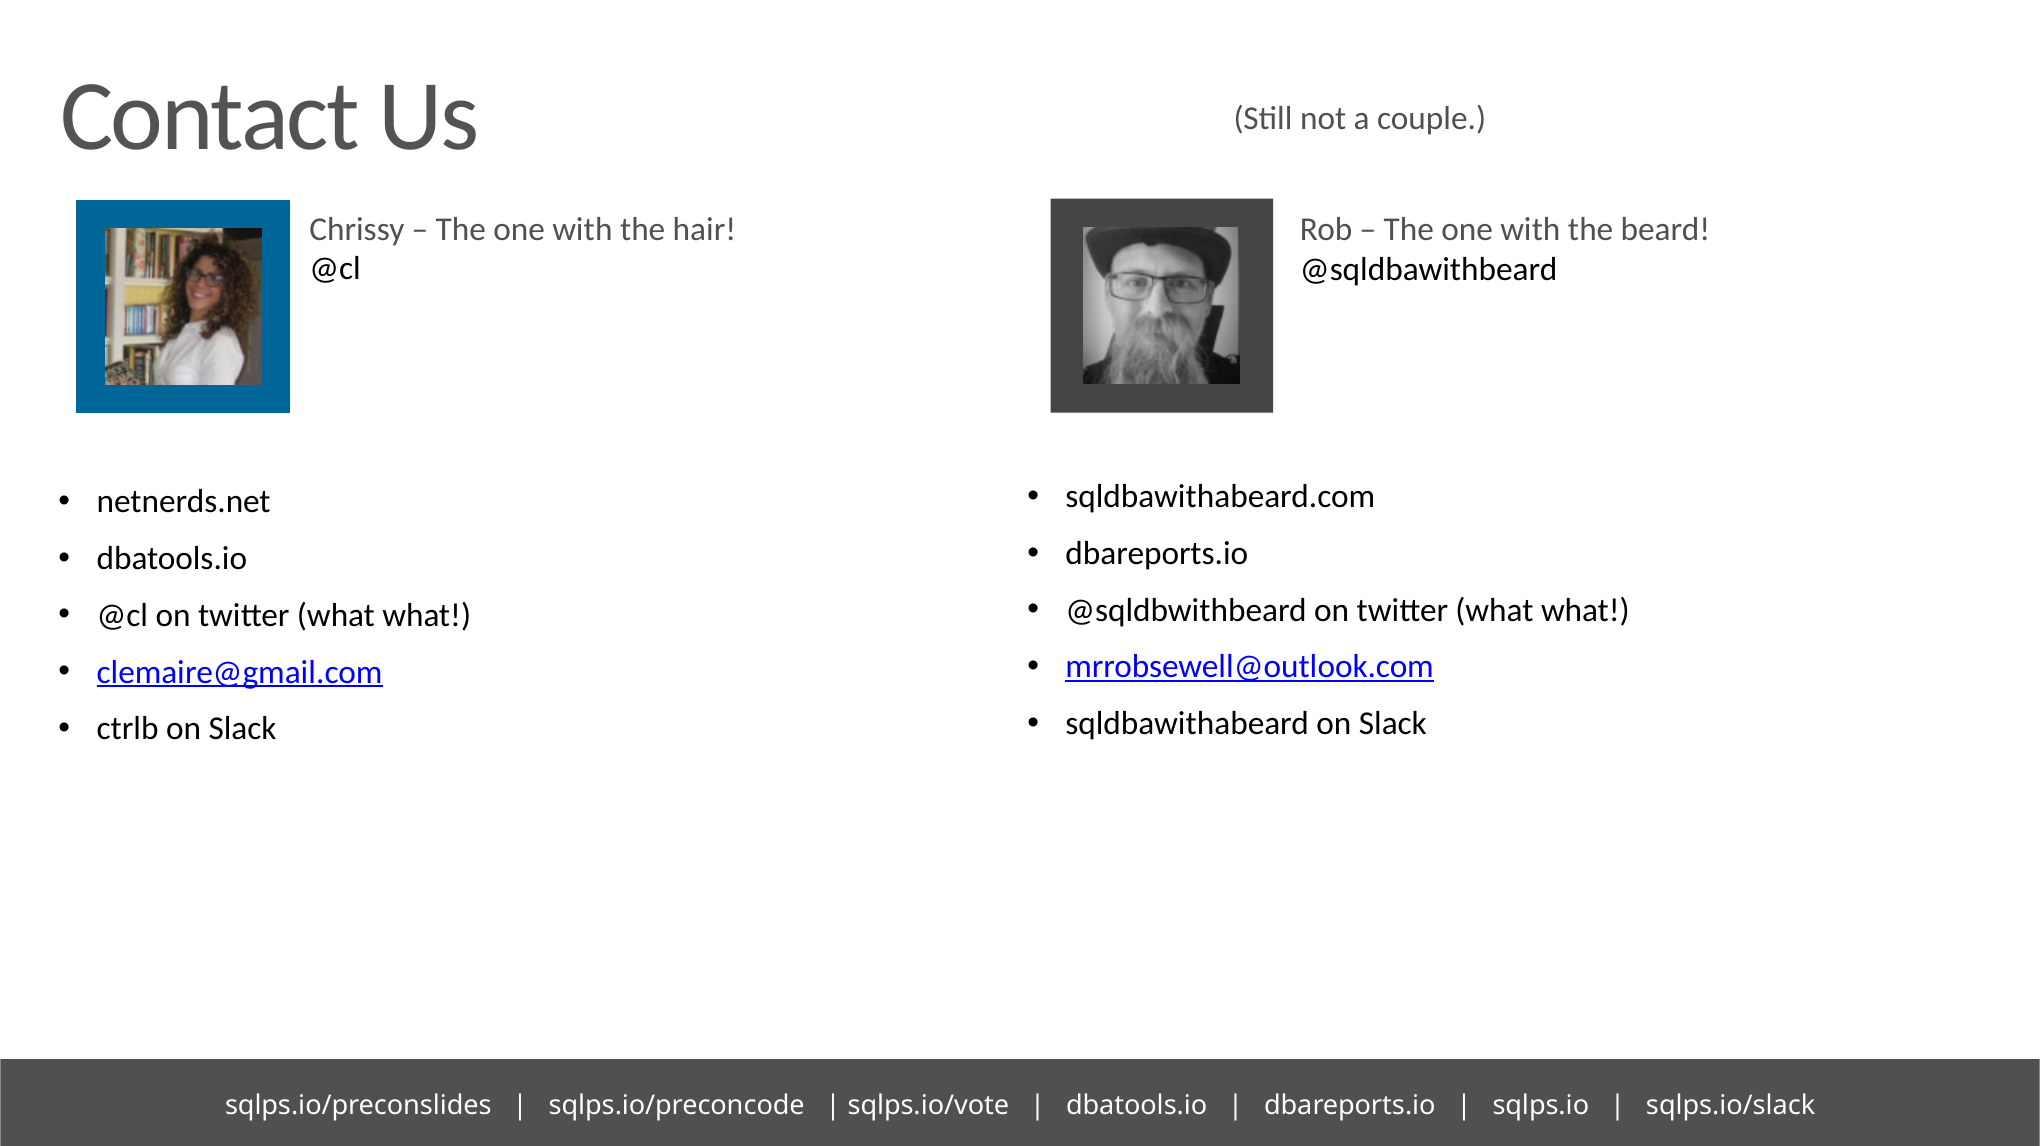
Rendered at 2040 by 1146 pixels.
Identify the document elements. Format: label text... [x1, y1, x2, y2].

text_box Rob – The one with the beard! @sqldbawithbeard [1285, 268, 1854, 295]
title Contact Us [45, 47, 1995, 268]
text_box Chrissy – The one with the hair! @cl [294, 268, 864, 295]
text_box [76, 199, 290, 413]
text_box sqldbawithabeard.com dbareports.io @sqldbwithbeard on twitter (what what!) mrrobsewell@outlook.com sqldbawithabeard on Slack [1012, 471, 1932, 993]
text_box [1050, 198, 1274, 413]
text_box netnerds.net dbatools.io @cl on twitter (what what!) clemaire@gmail.com ctrlb on Slack [43, 476, 963, 971]
